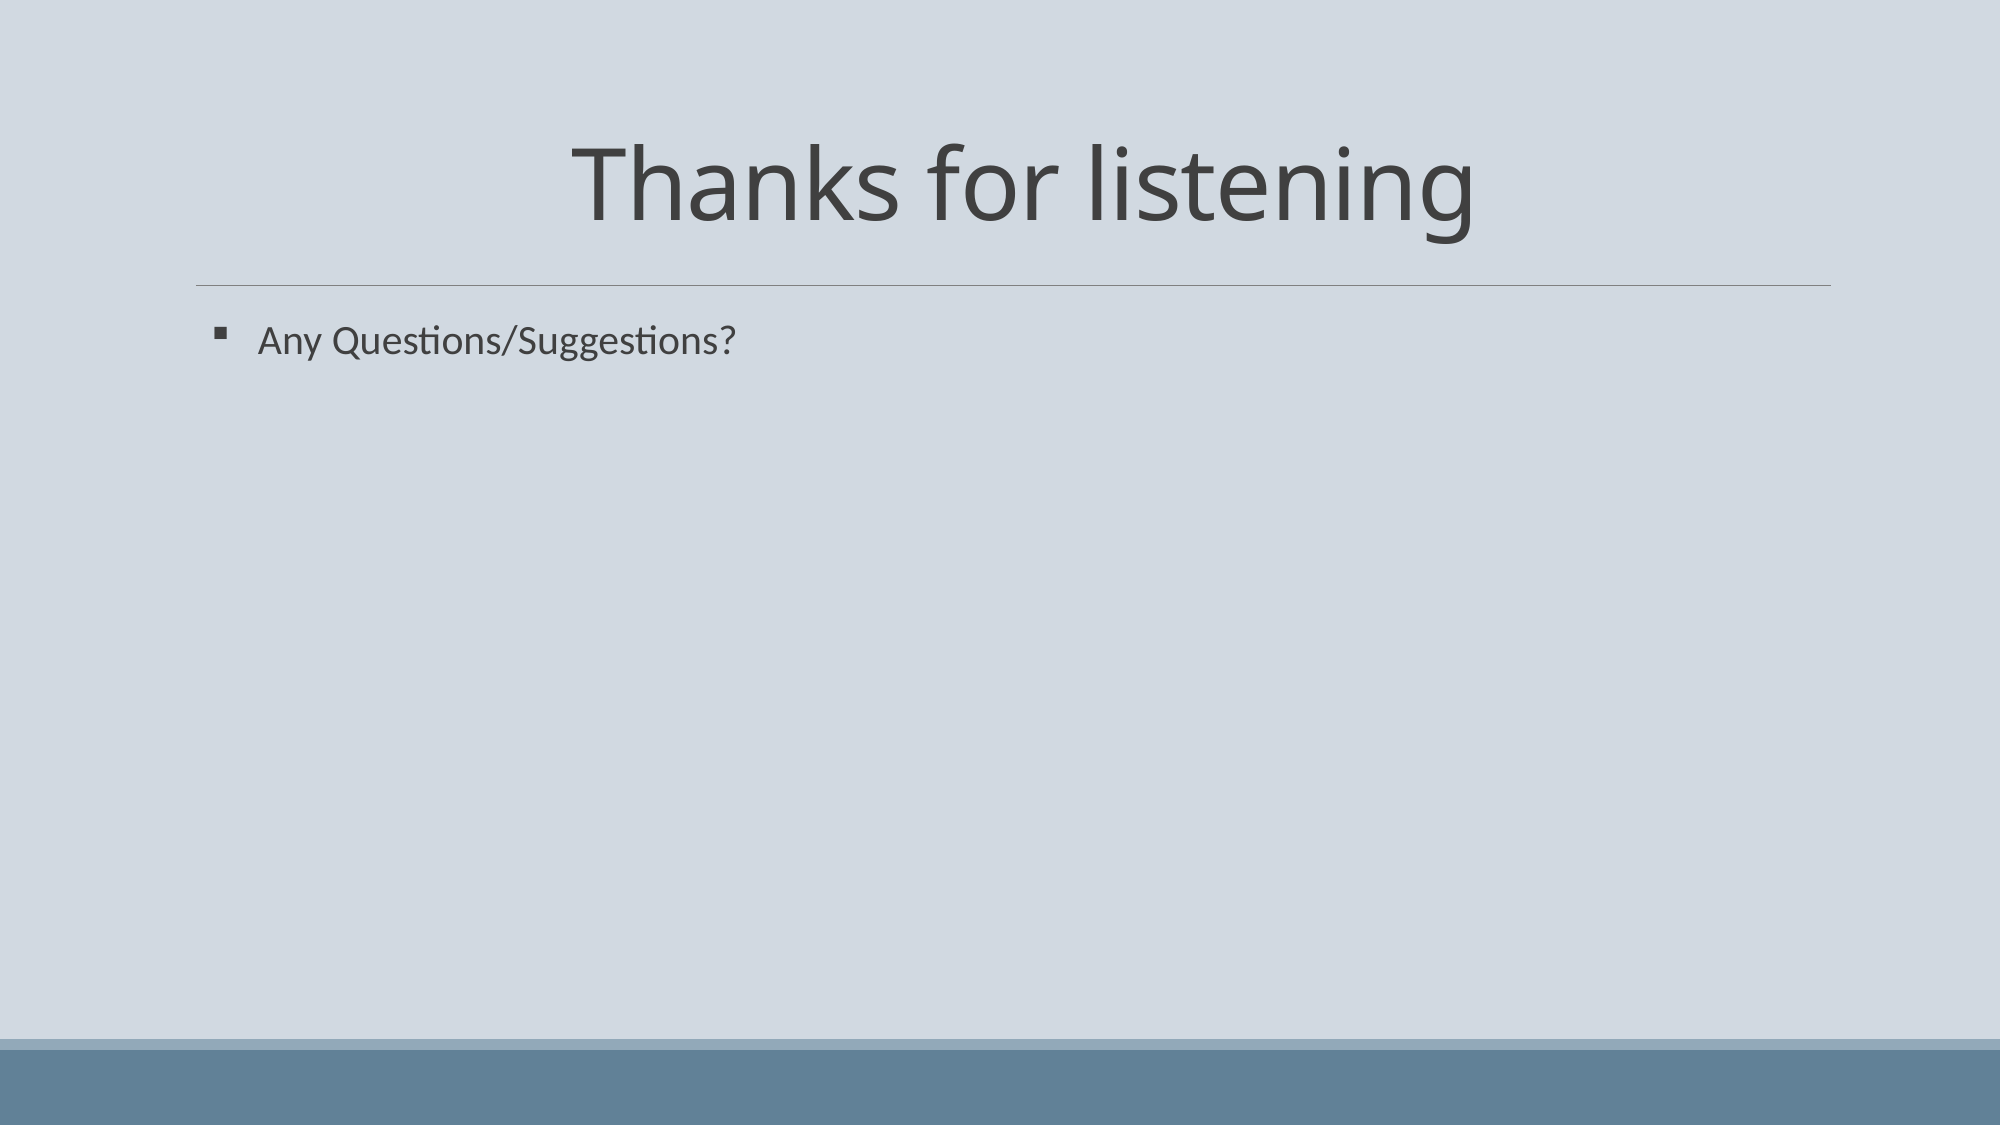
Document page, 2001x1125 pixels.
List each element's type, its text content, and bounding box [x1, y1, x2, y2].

text_box Any Questions/Suggestions? [196, 305, 1105, 371]
title Thanks for listening [556, 157, 1678, 489]
